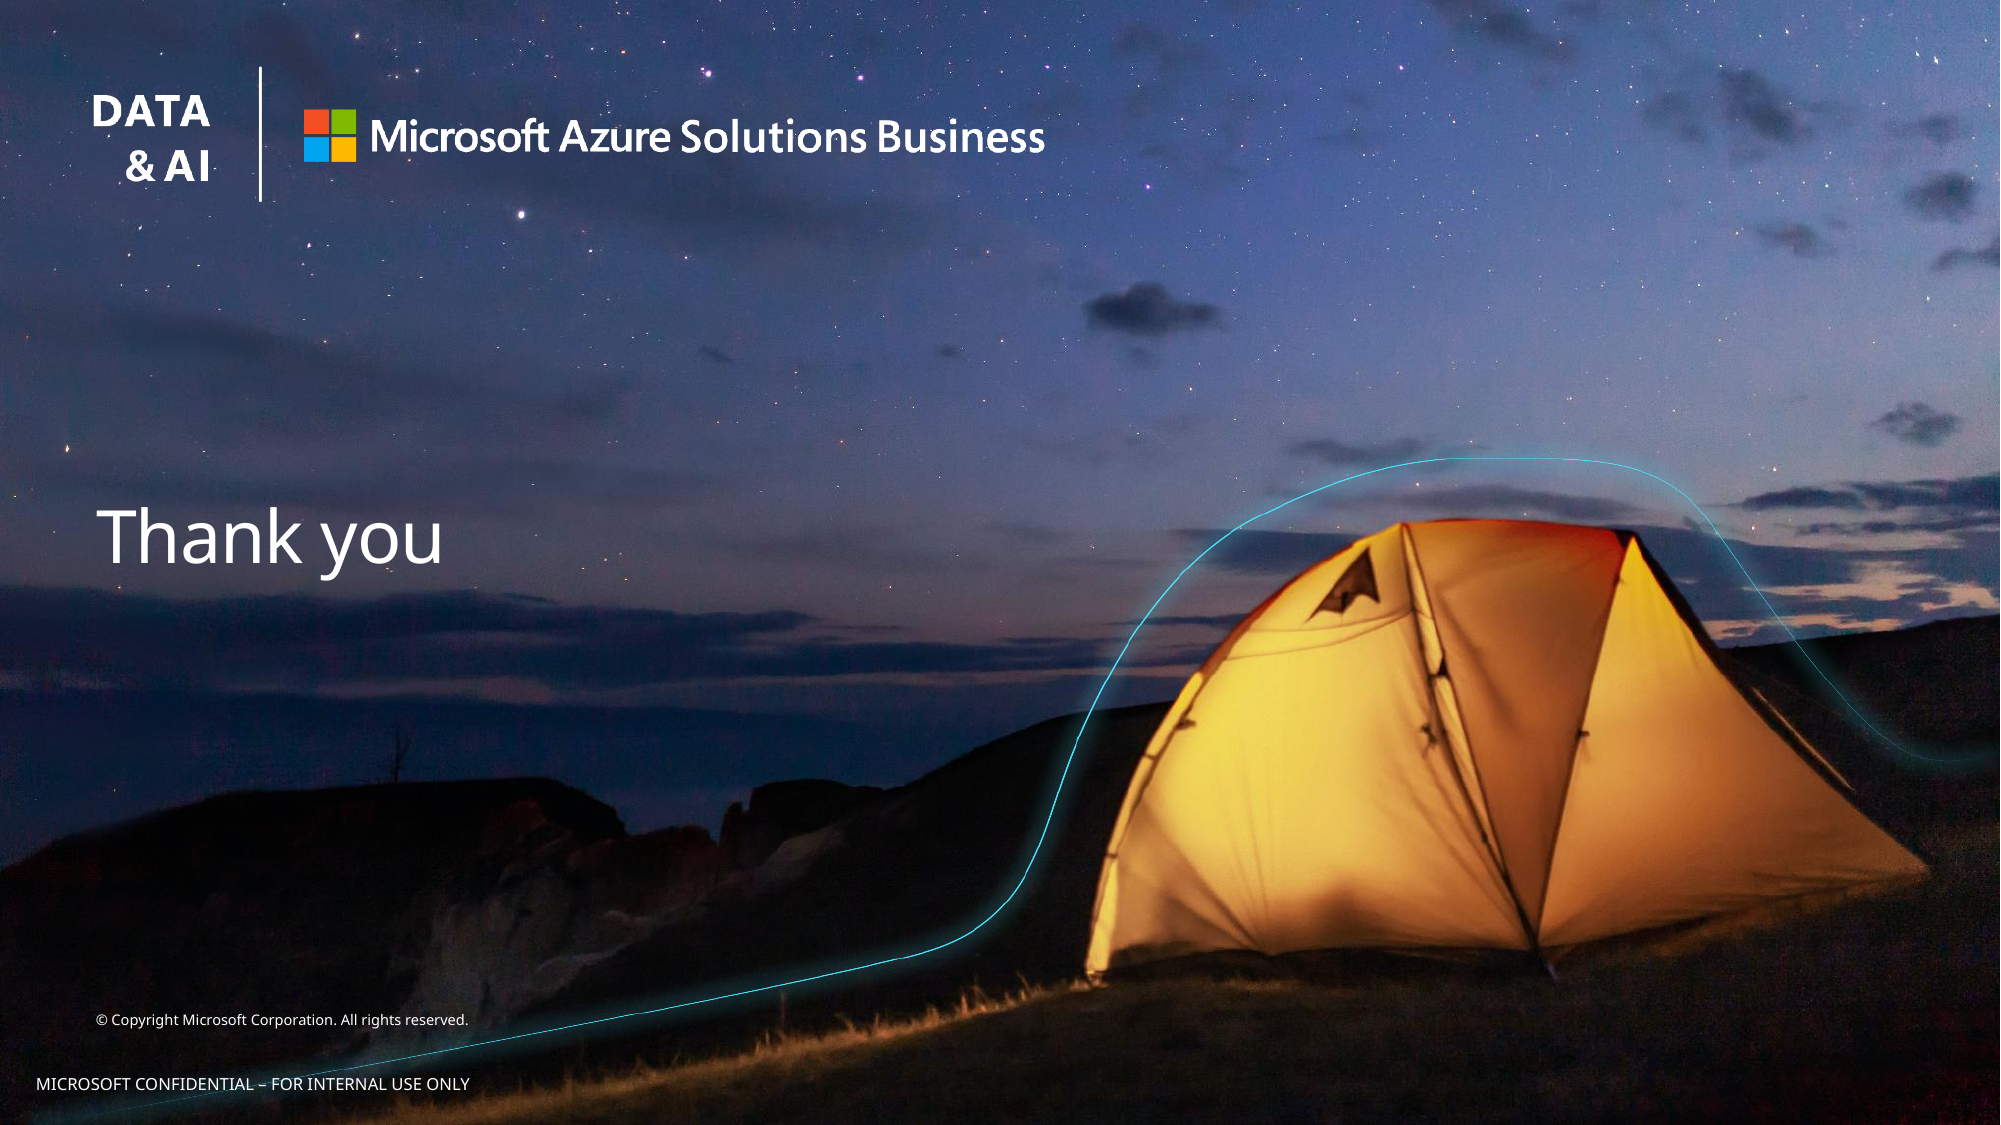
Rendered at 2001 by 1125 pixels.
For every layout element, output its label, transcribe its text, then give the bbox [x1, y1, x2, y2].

picture [0, 0, 2000, 1125]
title Thank you [96, 498, 1000, 580]
